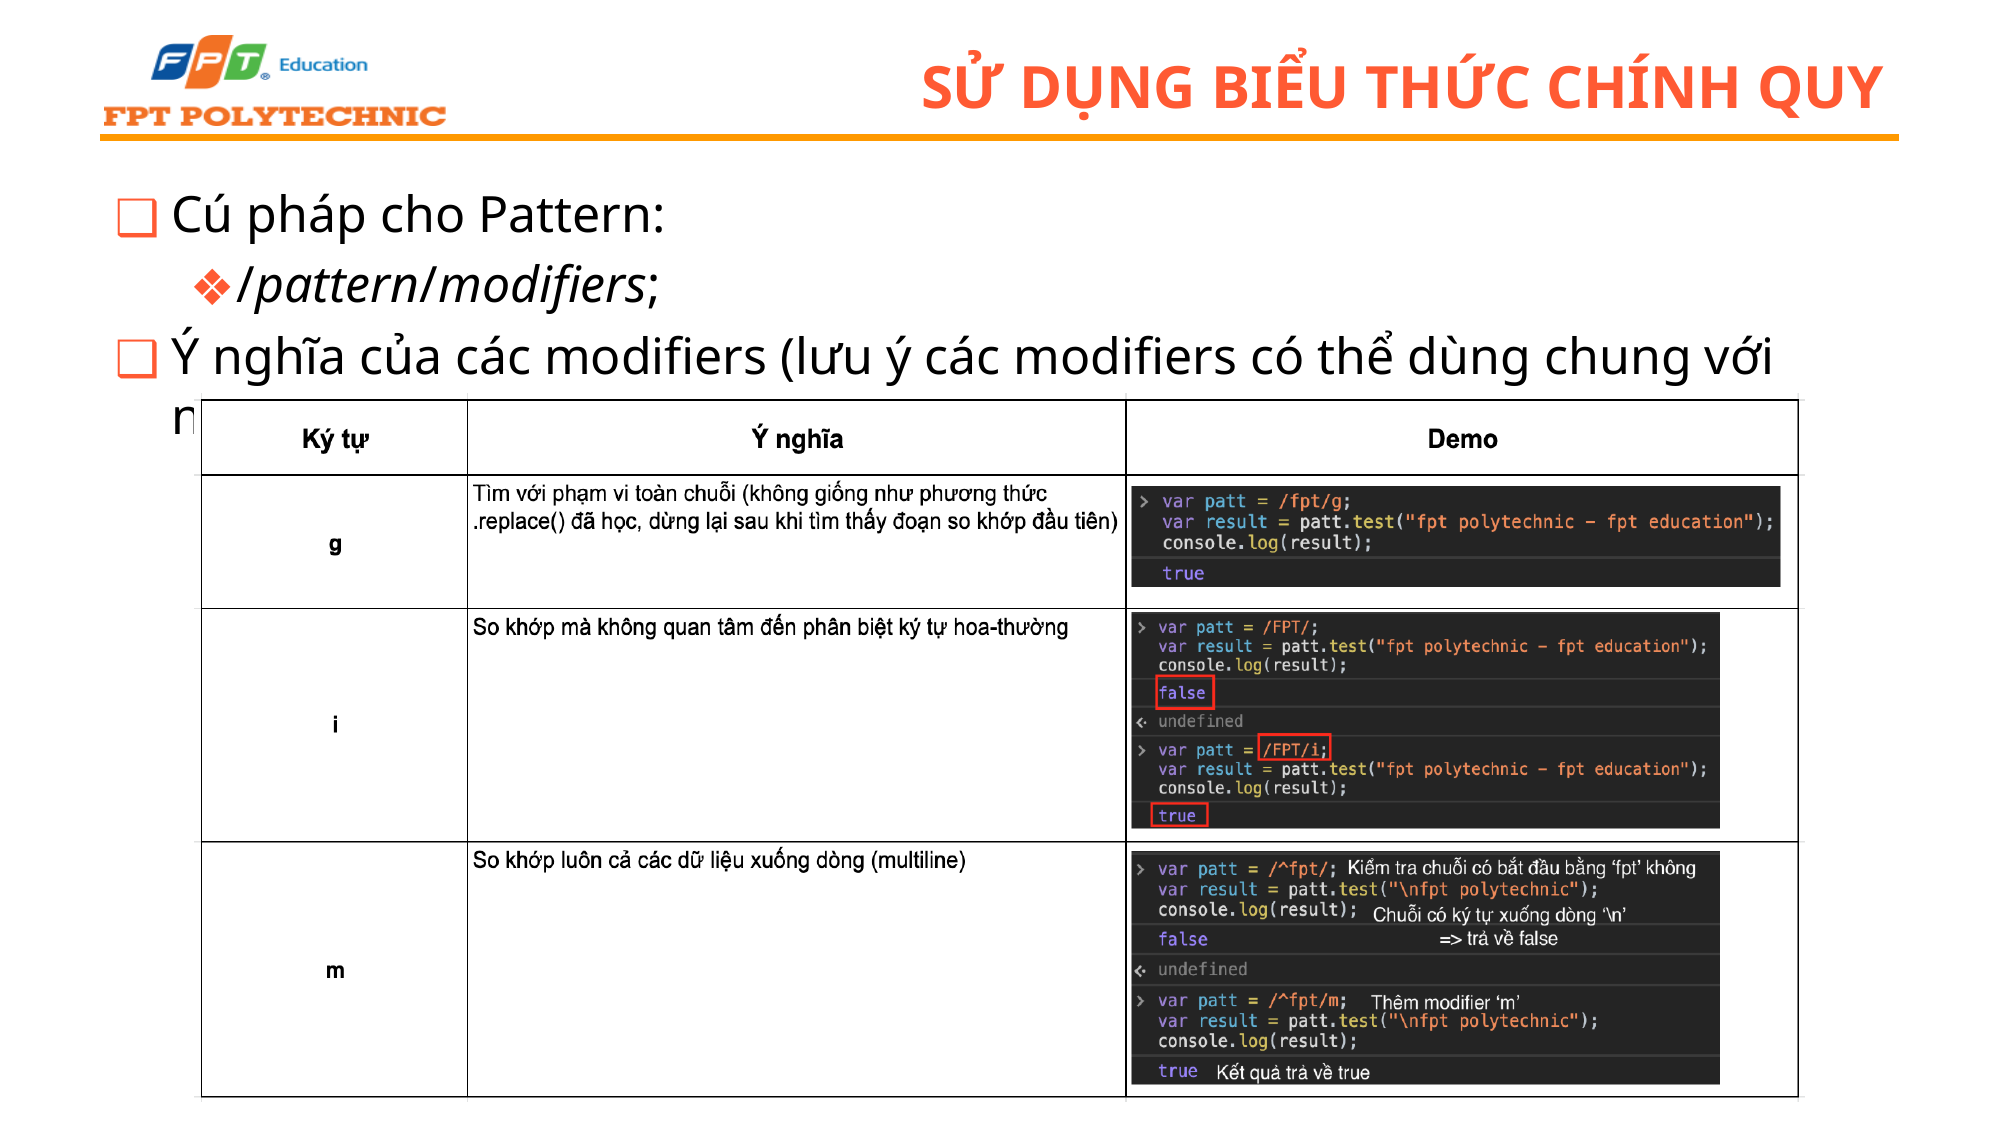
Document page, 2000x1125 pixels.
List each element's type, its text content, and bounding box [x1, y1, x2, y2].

list Cú pháp cho Pattern: /pattern/modifiers; Ý nghĩa của các modifiers (lưu ý các modifiers có thể dùng chung với nhau) [99, 174, 1900, 1038]
title Sử dụng Biểu thức chính quy [449, 45, 1900, 125]
picture [104, 35, 450, 126]
picture [194, 392, 1805, 1102]
